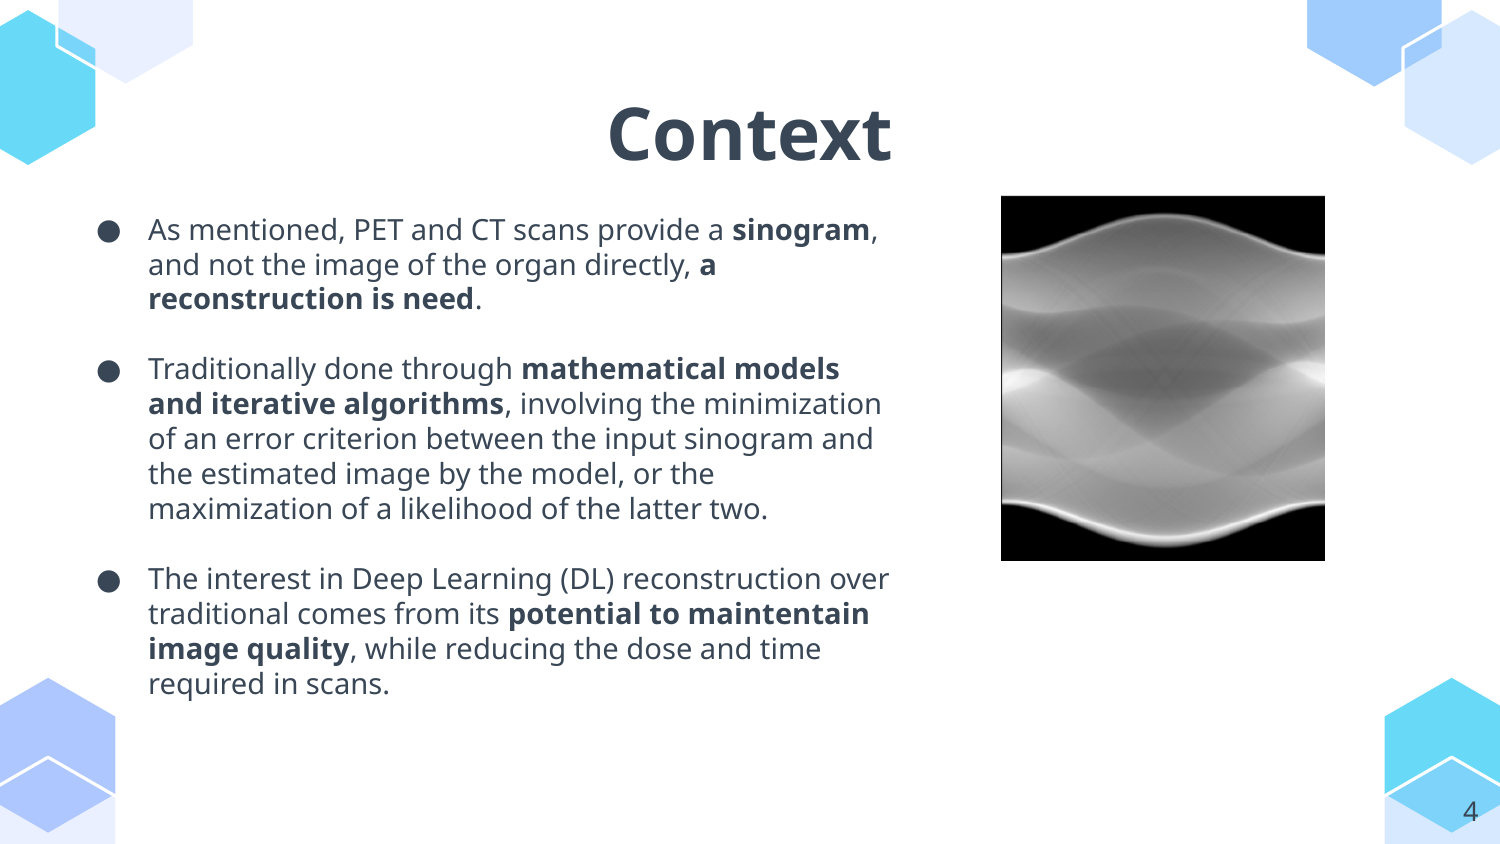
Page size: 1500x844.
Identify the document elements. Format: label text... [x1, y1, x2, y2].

text_box As mentioned, PET and CT scans provide a sinogram, and not the image of the organ directly, a reconstruction is need. Traditionally done through mathematical models and iterative algorithms, involving the minimization of an error criterion between the input sinogram and the estimated image by the model, or the maximization of a likelihood of the latter two. The interest in Deep Learning (DL) reconstruction over traditional comes from its potential to maintentain image quality, while reducing the dose and time required in scans. [58, 195, 910, 736]
slide_number ‹#› [1403, 779, 1494, 844]
title Context [118, 72, 1382, 167]
picture [1000, 195, 1325, 562]
